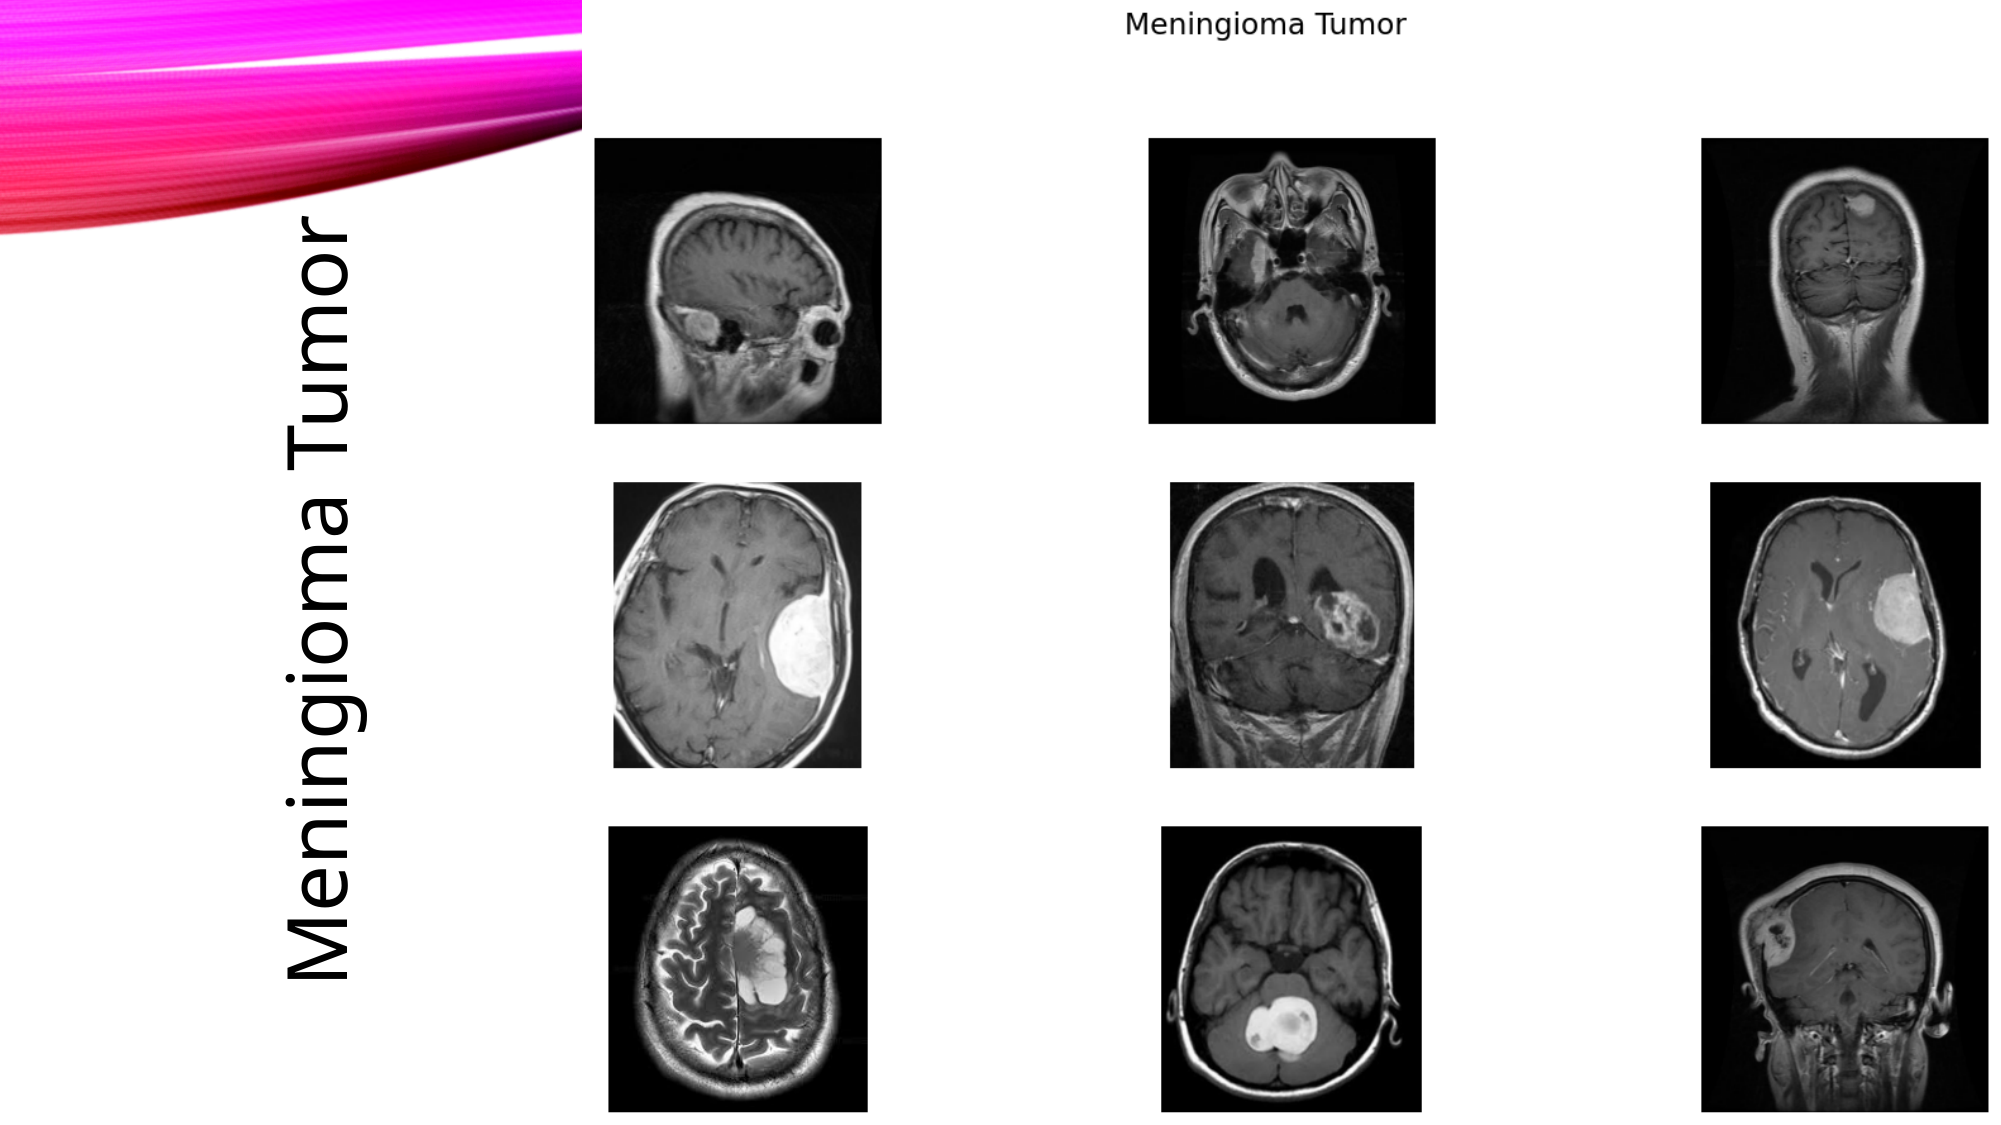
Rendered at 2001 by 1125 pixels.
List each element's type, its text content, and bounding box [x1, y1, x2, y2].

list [582, 0, 2000, 1125]
picture [0, 0, 582, 237]
title Meningioma Tumor [214, 81, 427, 1003]
